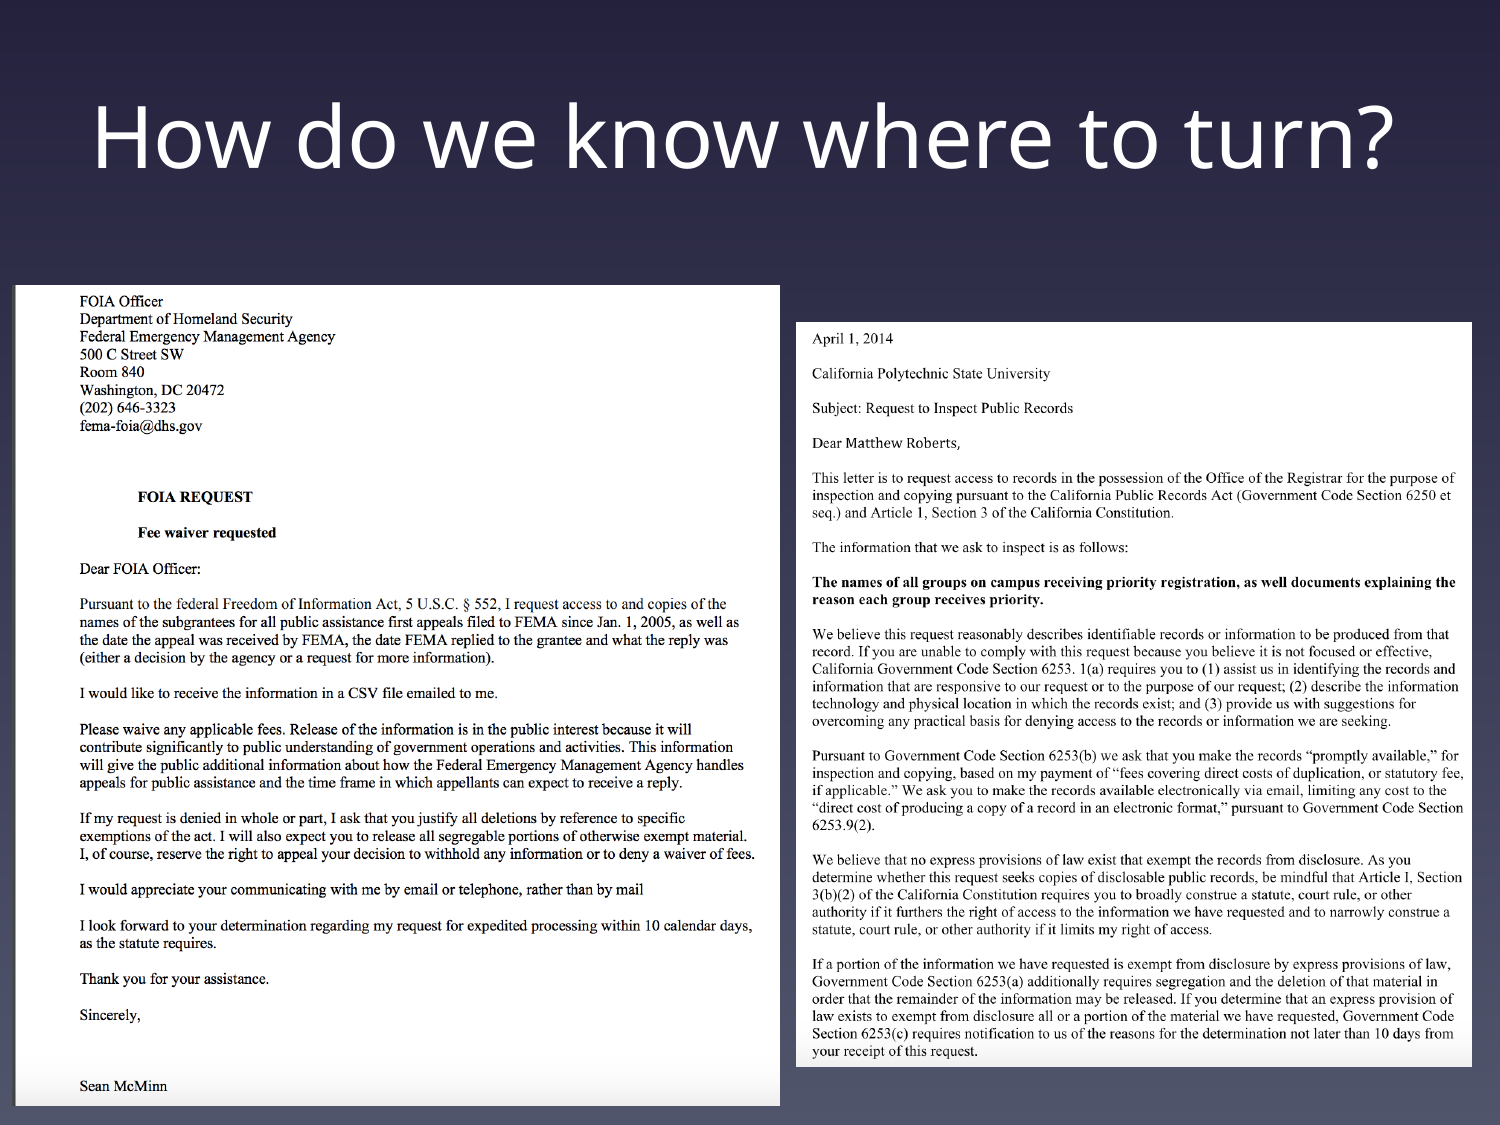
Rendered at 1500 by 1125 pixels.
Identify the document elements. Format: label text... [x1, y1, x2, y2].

picture [12, 285, 780, 1106]
picture [796, 321, 1472, 1068]
title How do we know where to turn? [75, 75, 1425, 263]
